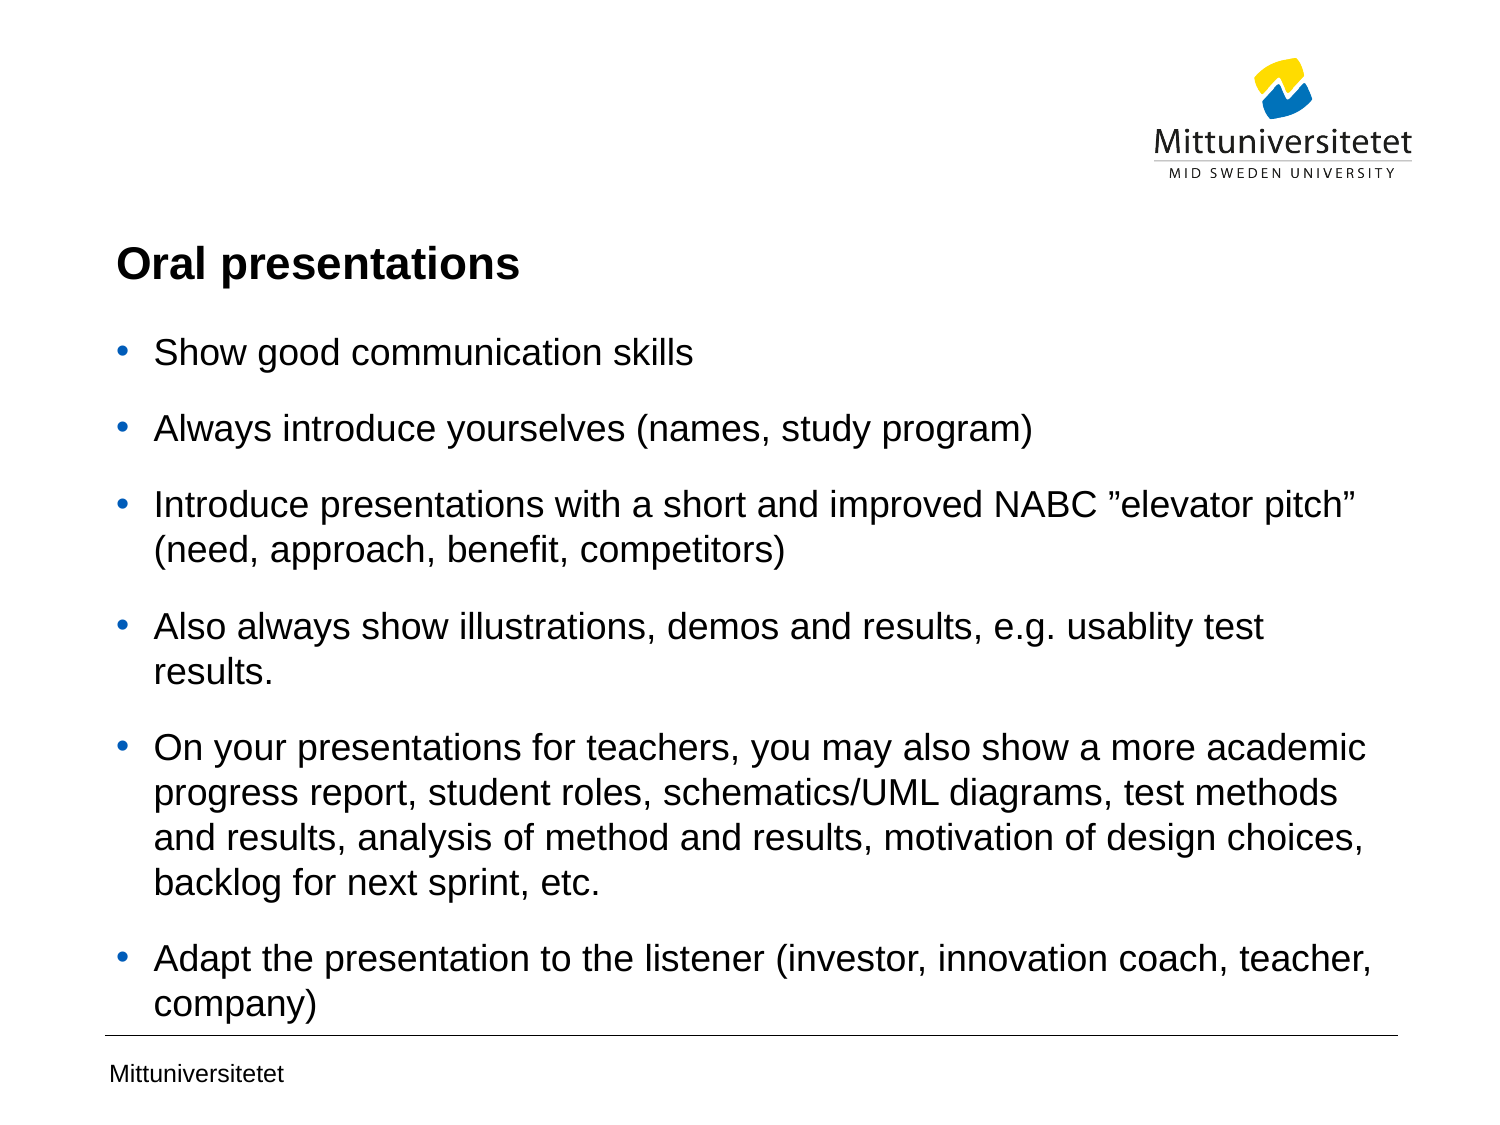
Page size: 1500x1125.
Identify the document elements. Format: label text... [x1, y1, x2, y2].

list Show good communication skills Always introduce yourselves (names, study program) Introduce presentations with a short and improved NABC ”elevator pitch” (need, approach, benefit, competitors) Also always show illustrations, demos and results, e.g. usablity test results. On your presentations for teachers, you may also show a more academic progress report, student roles, schematics/UML diagrams, test methods and results, analysis of method and results, motivation of design choices, backlog for next sprint, etc. Adapt the presentation to the listener (investor, innovation coach, teacher, company) [100, 320, 1399, 950]
title Oral presentations [100, 206, 1399, 314]
picture [1154, 58, 1412, 178]
